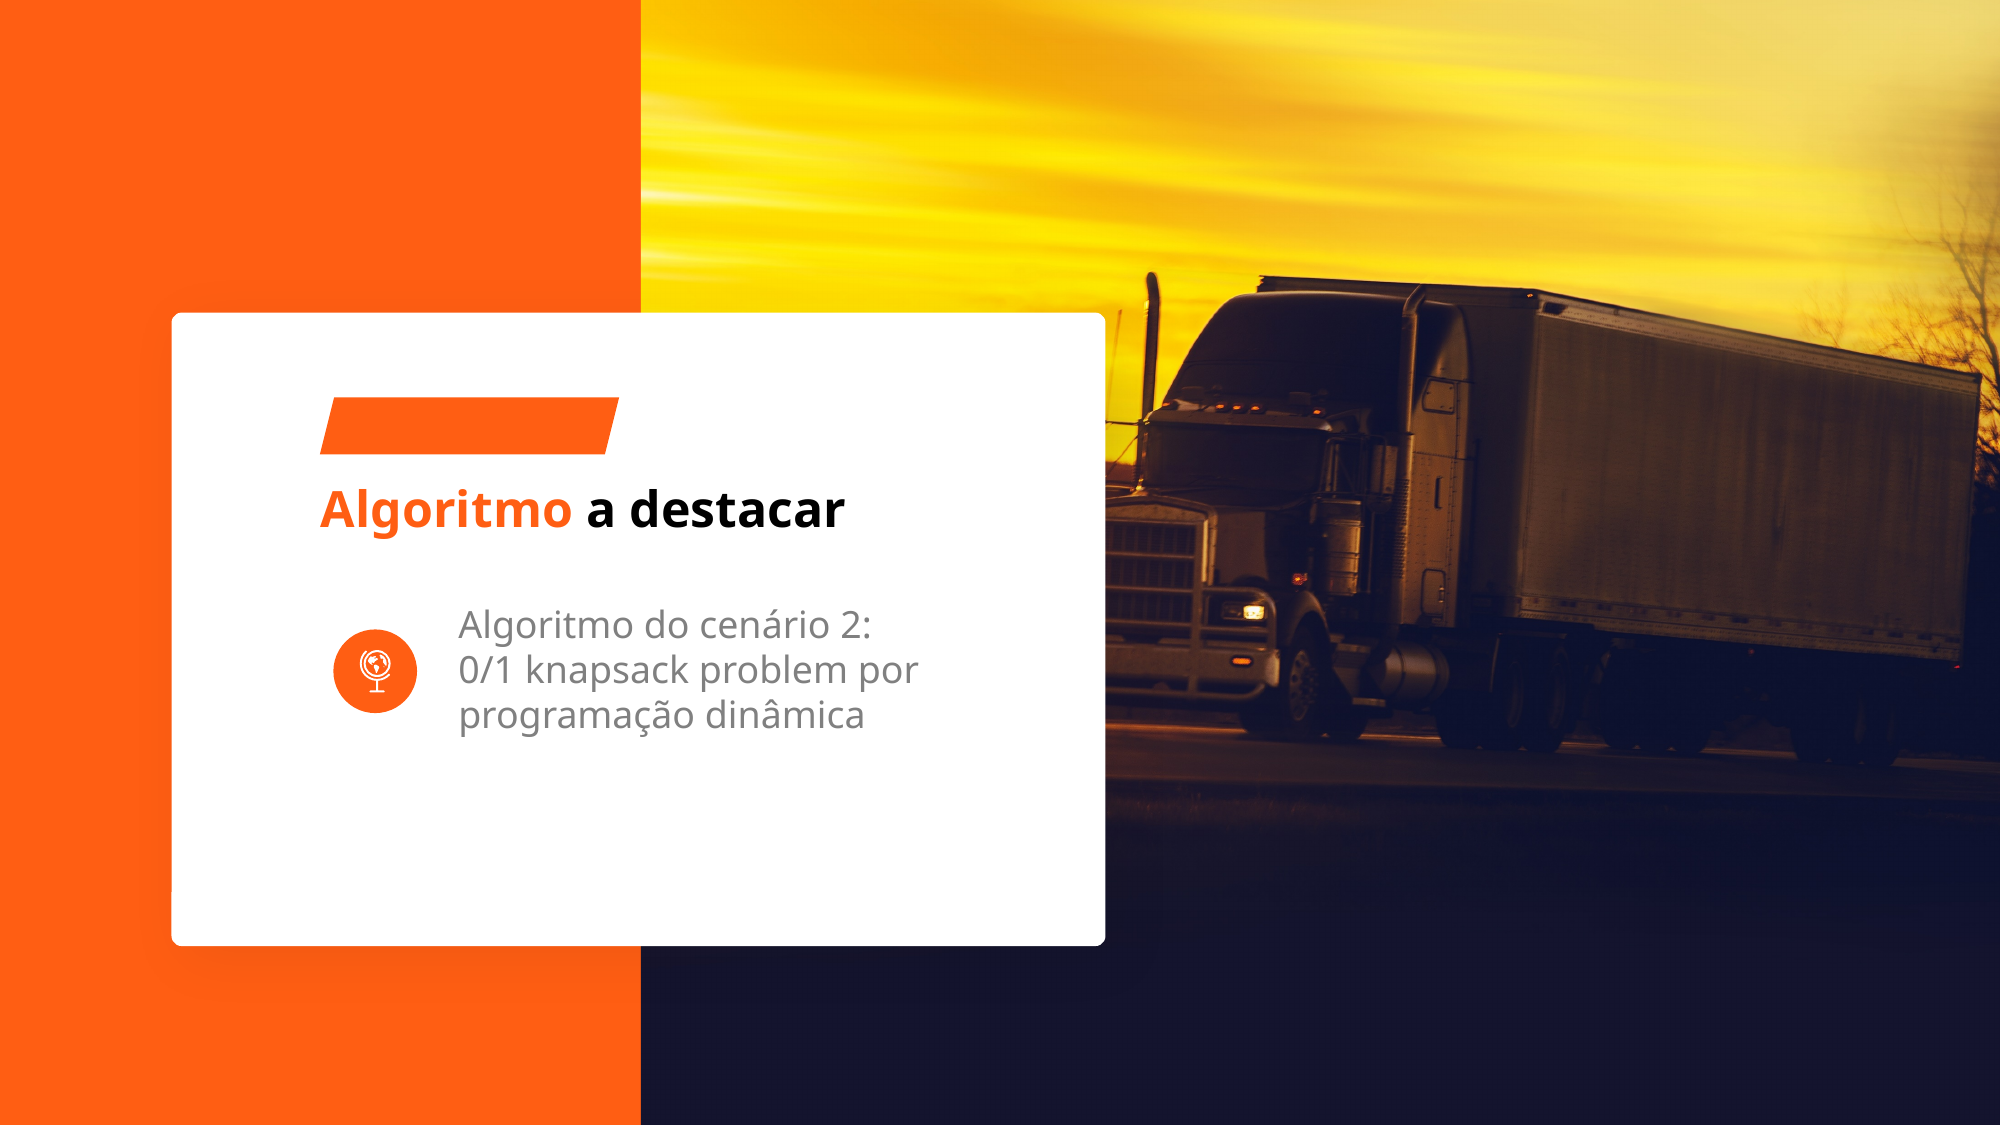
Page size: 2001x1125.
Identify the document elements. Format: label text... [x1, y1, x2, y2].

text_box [333, 629, 418, 714]
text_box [319, 397, 620, 455]
text_box Algoritmo a destacar [306, 470, 640, 546]
text_box [170, 311, 640, 948]
picture [640, 0, 2000, 1125]
text_box Algoritmo do cenário 2: 0/1 knapsack problem por programação dinâmica [443, 593, 640, 789]
